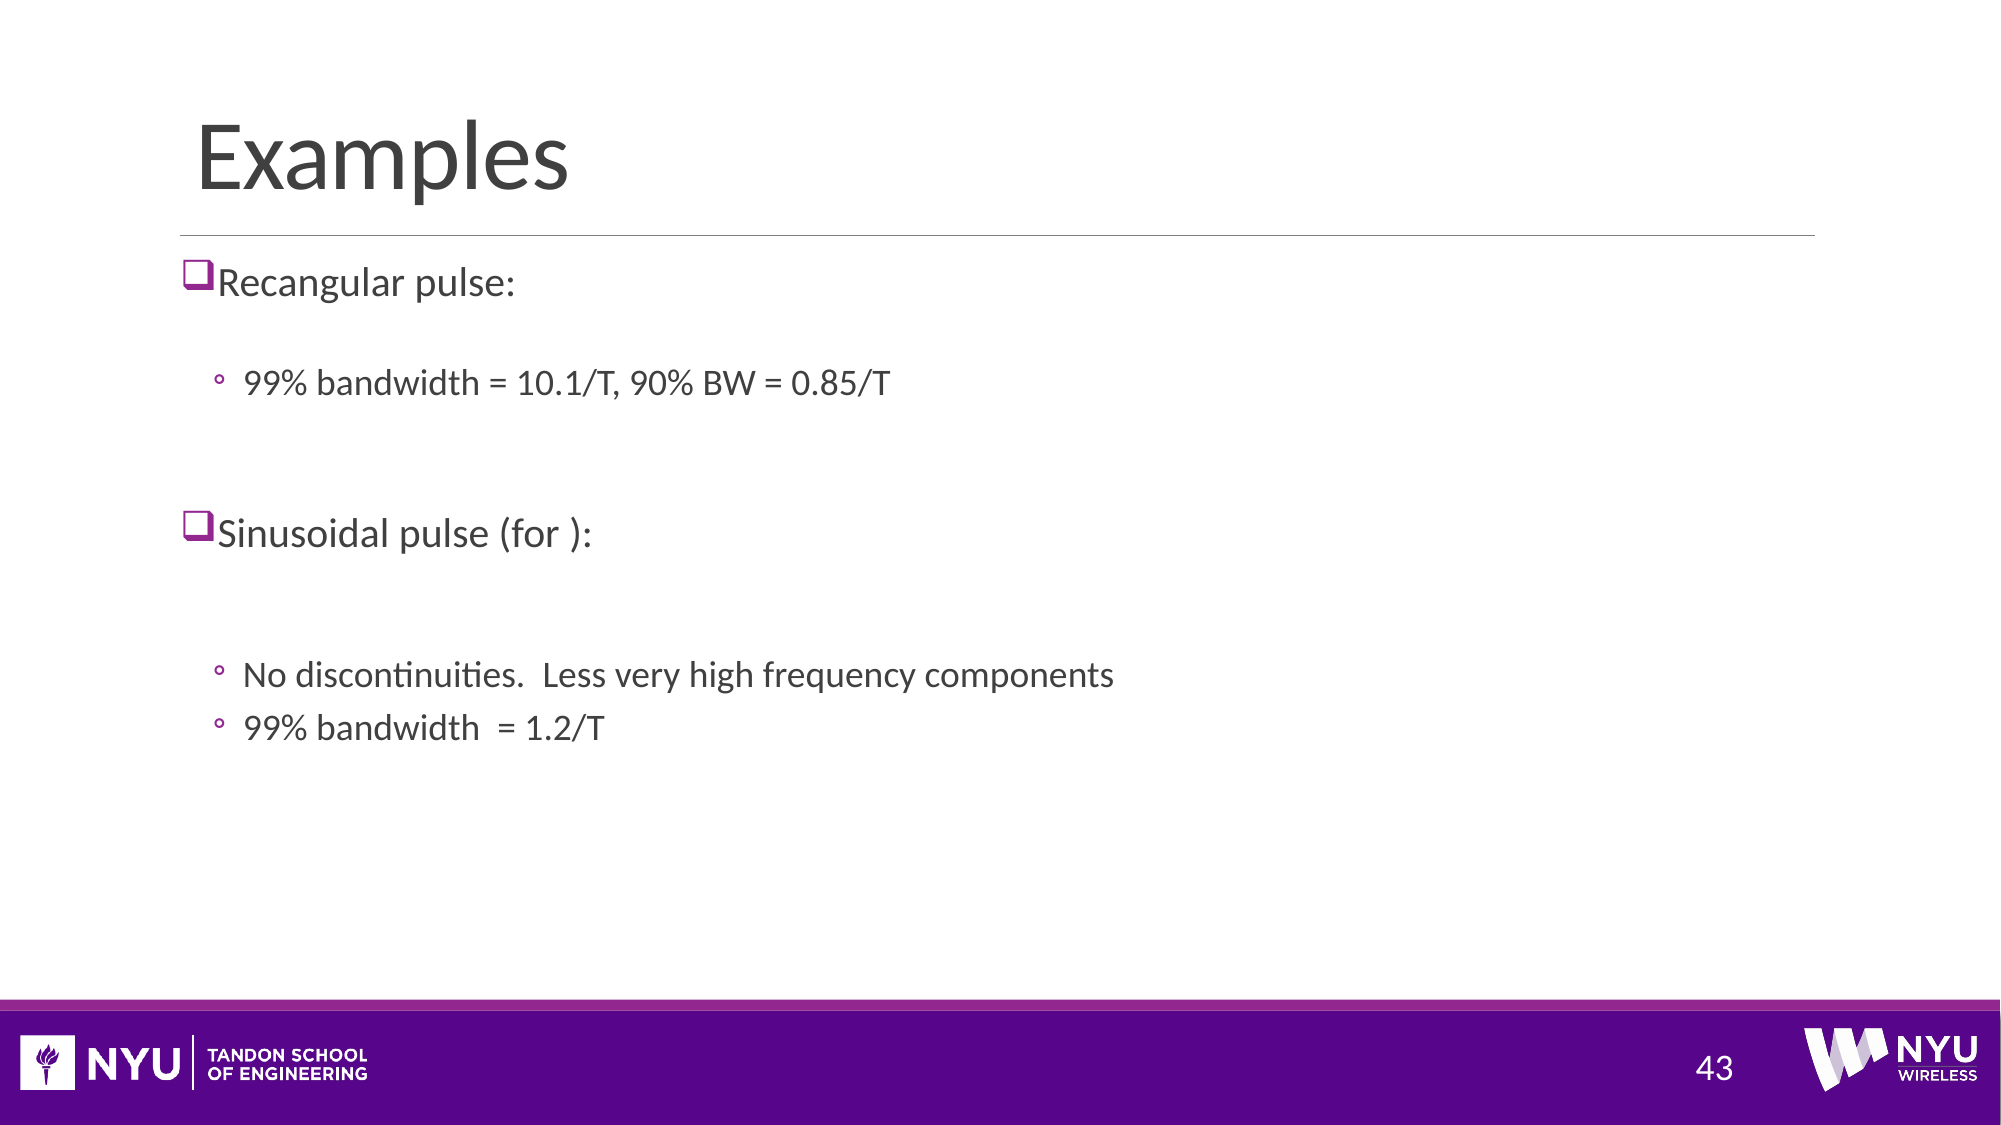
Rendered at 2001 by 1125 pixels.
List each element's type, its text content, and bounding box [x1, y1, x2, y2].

slide_number 43 [1533, 1035, 1749, 1096]
title Examples [180, 47, 1830, 218]
